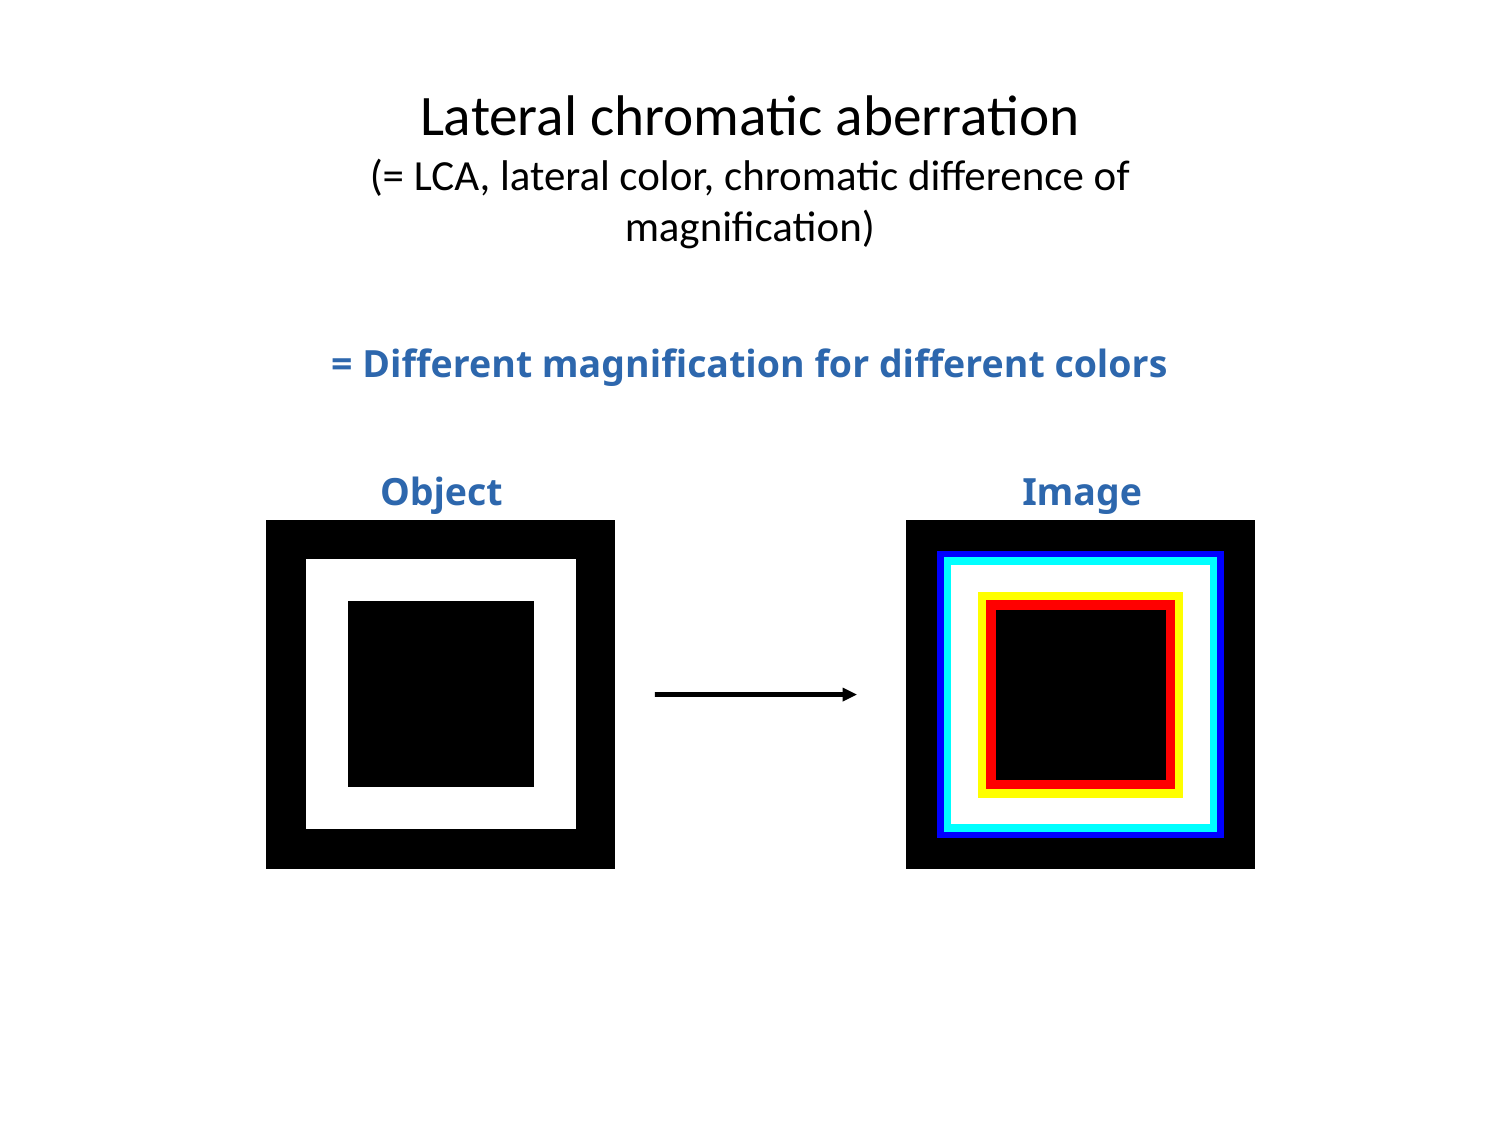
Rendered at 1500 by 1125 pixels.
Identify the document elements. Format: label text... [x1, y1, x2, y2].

text_box [990, 604, 1171, 785]
text_box [982, 596, 1179, 793]
text_box = Different magnification for different colors [170, 333, 1330, 393]
text_box [948, 561, 1213, 828]
text_box [966, 580, 1195, 809]
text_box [266, 520, 615, 869]
title Lateral chromatic aberration (= LCA, lateral color, chromatic difference of magnification) [266, 70, 1234, 259]
text_box [654, 688, 857, 701]
text_box [906, 520, 1255, 869]
text_box [941, 555, 1220, 834]
text_box Image [920, 460, 1245, 521]
text_box Object [279, 460, 604, 518]
